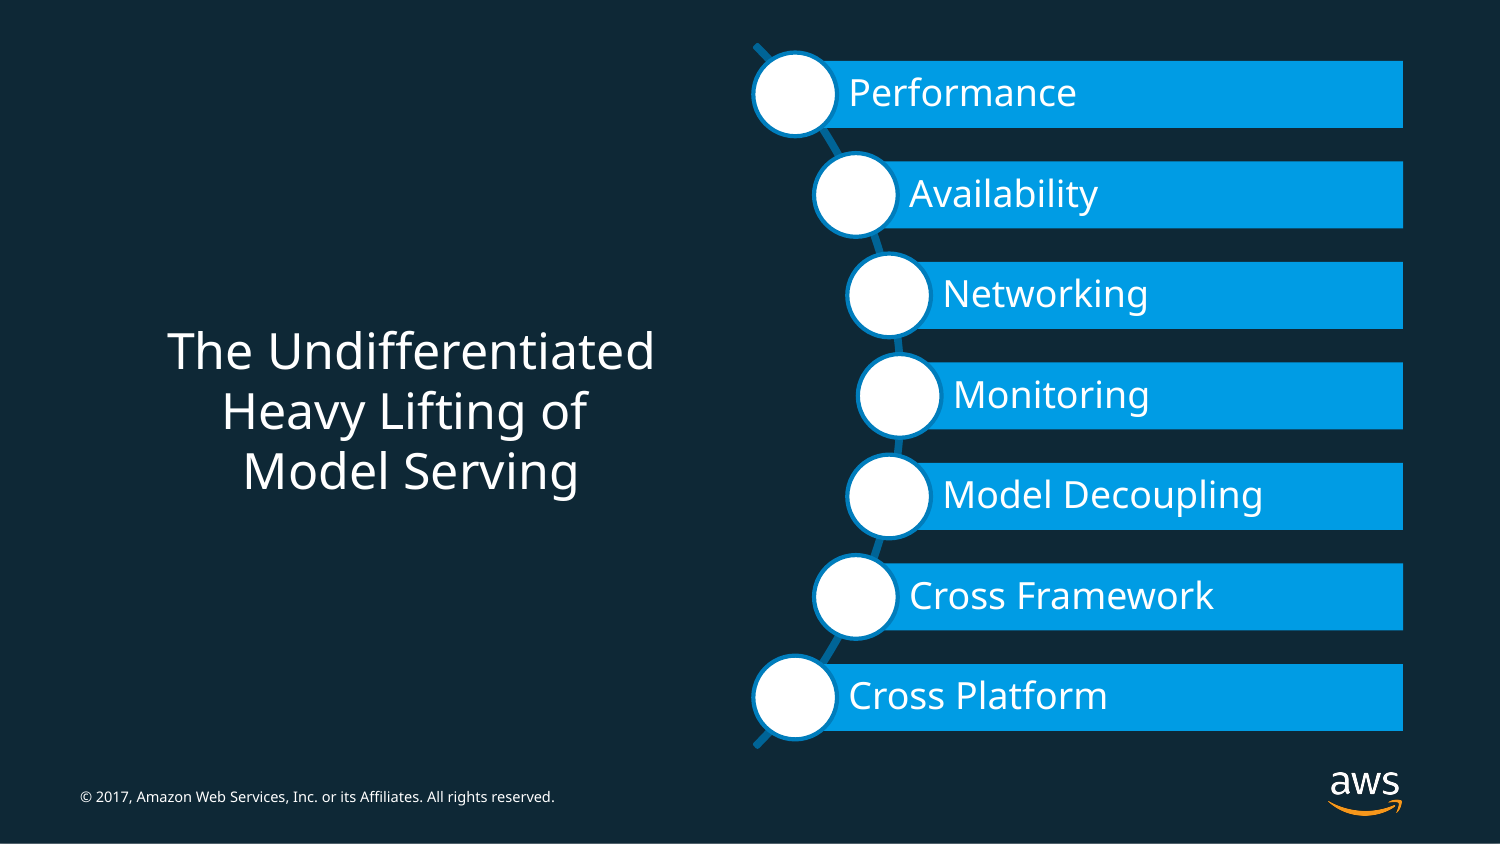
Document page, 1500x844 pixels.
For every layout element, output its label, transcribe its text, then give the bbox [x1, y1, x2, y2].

title The Undifferentiated Heavy Lifting of Model Serving [117, 241, 706, 577]
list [743, 27, 1414, 765]
picture [1328, 772, 1402, 816]
